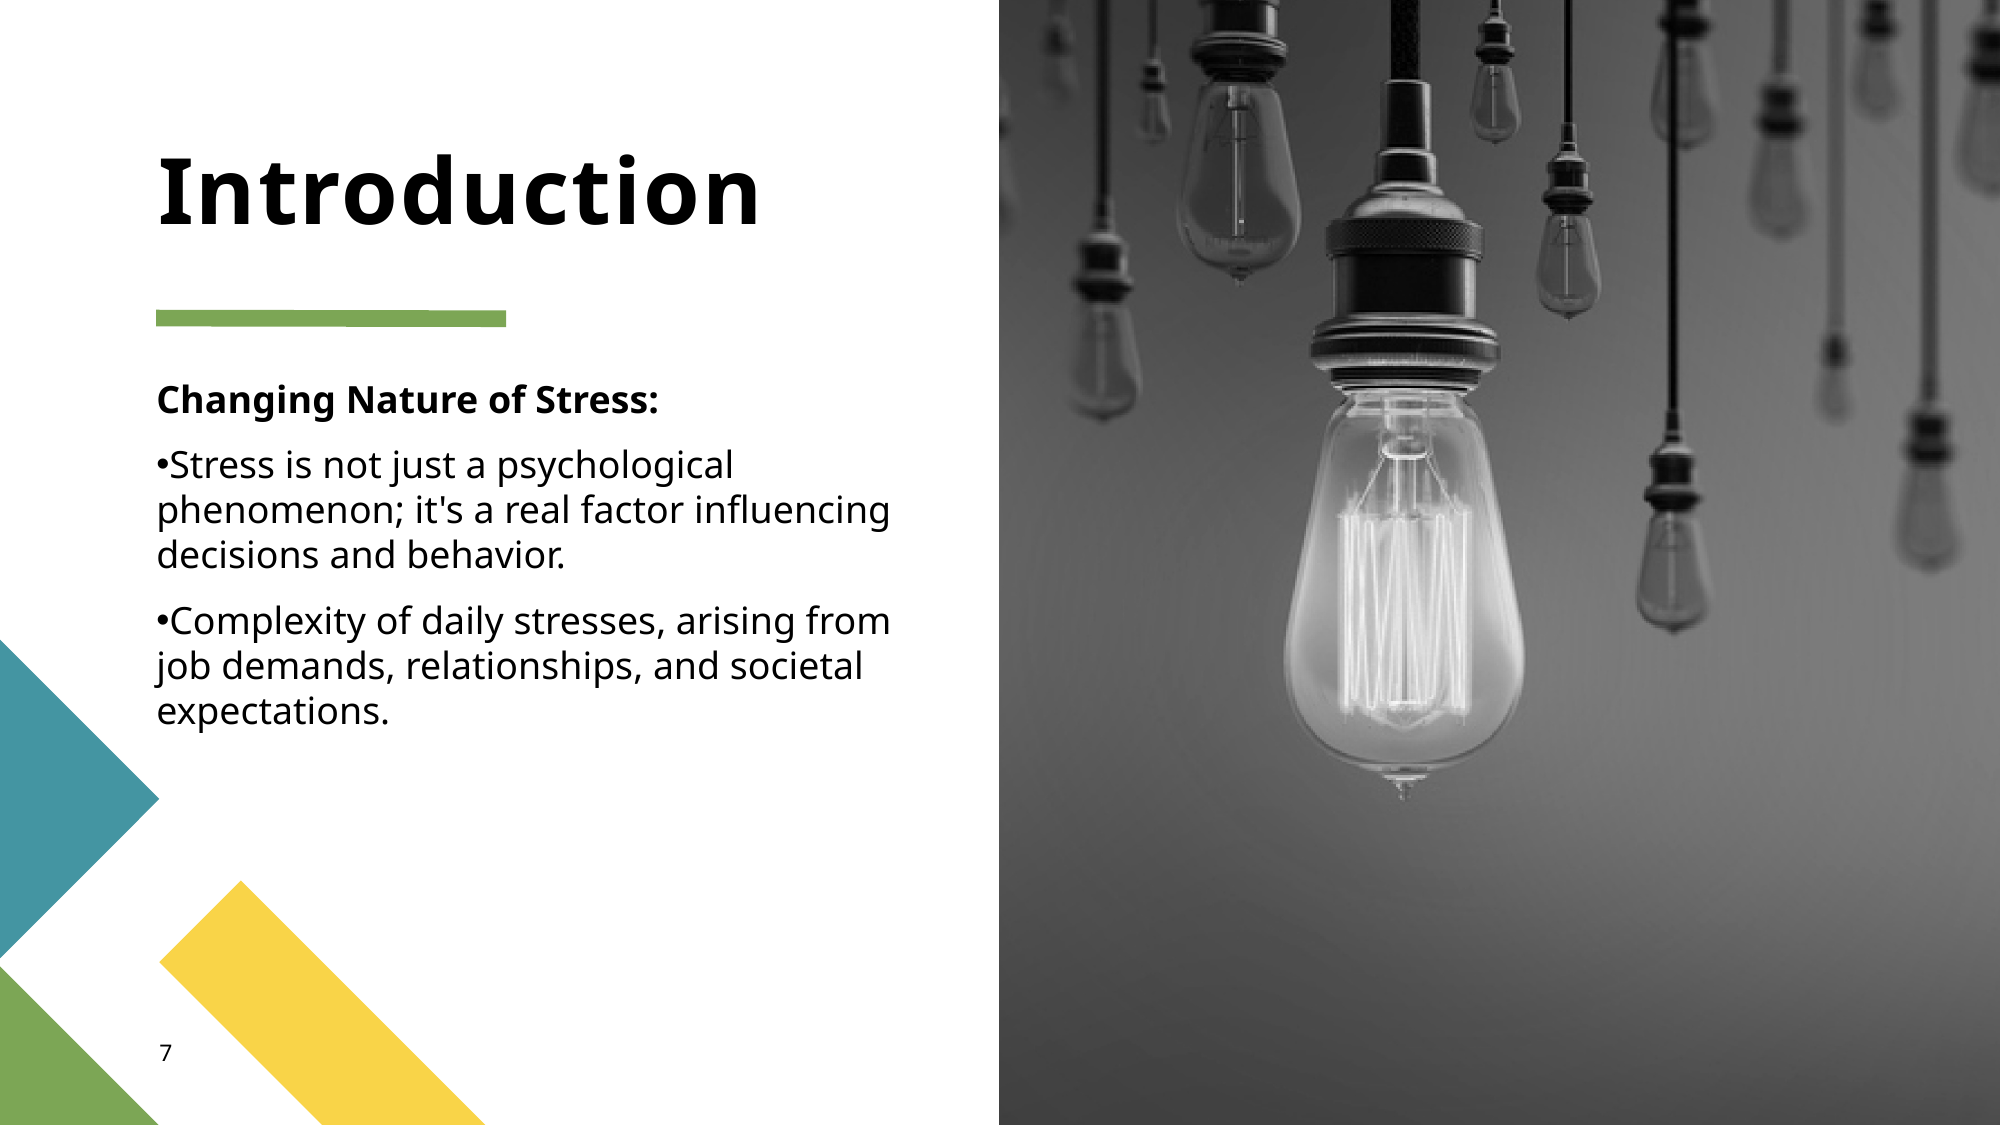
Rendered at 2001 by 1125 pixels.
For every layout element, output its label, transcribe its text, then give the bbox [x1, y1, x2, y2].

title Introduction [158, 144, 969, 245]
list Changing Nature of Stress: Stress is not just a psychological phenomenon; it's a real factor influencing decisions and behavior. Complexity of daily stresses, arising from job demands, relationships, and societal expectations. [156, 375, 907, 835]
slide_number 7 [159, 1038, 246, 1080]
picture [999, 0, 2000, 1125]
